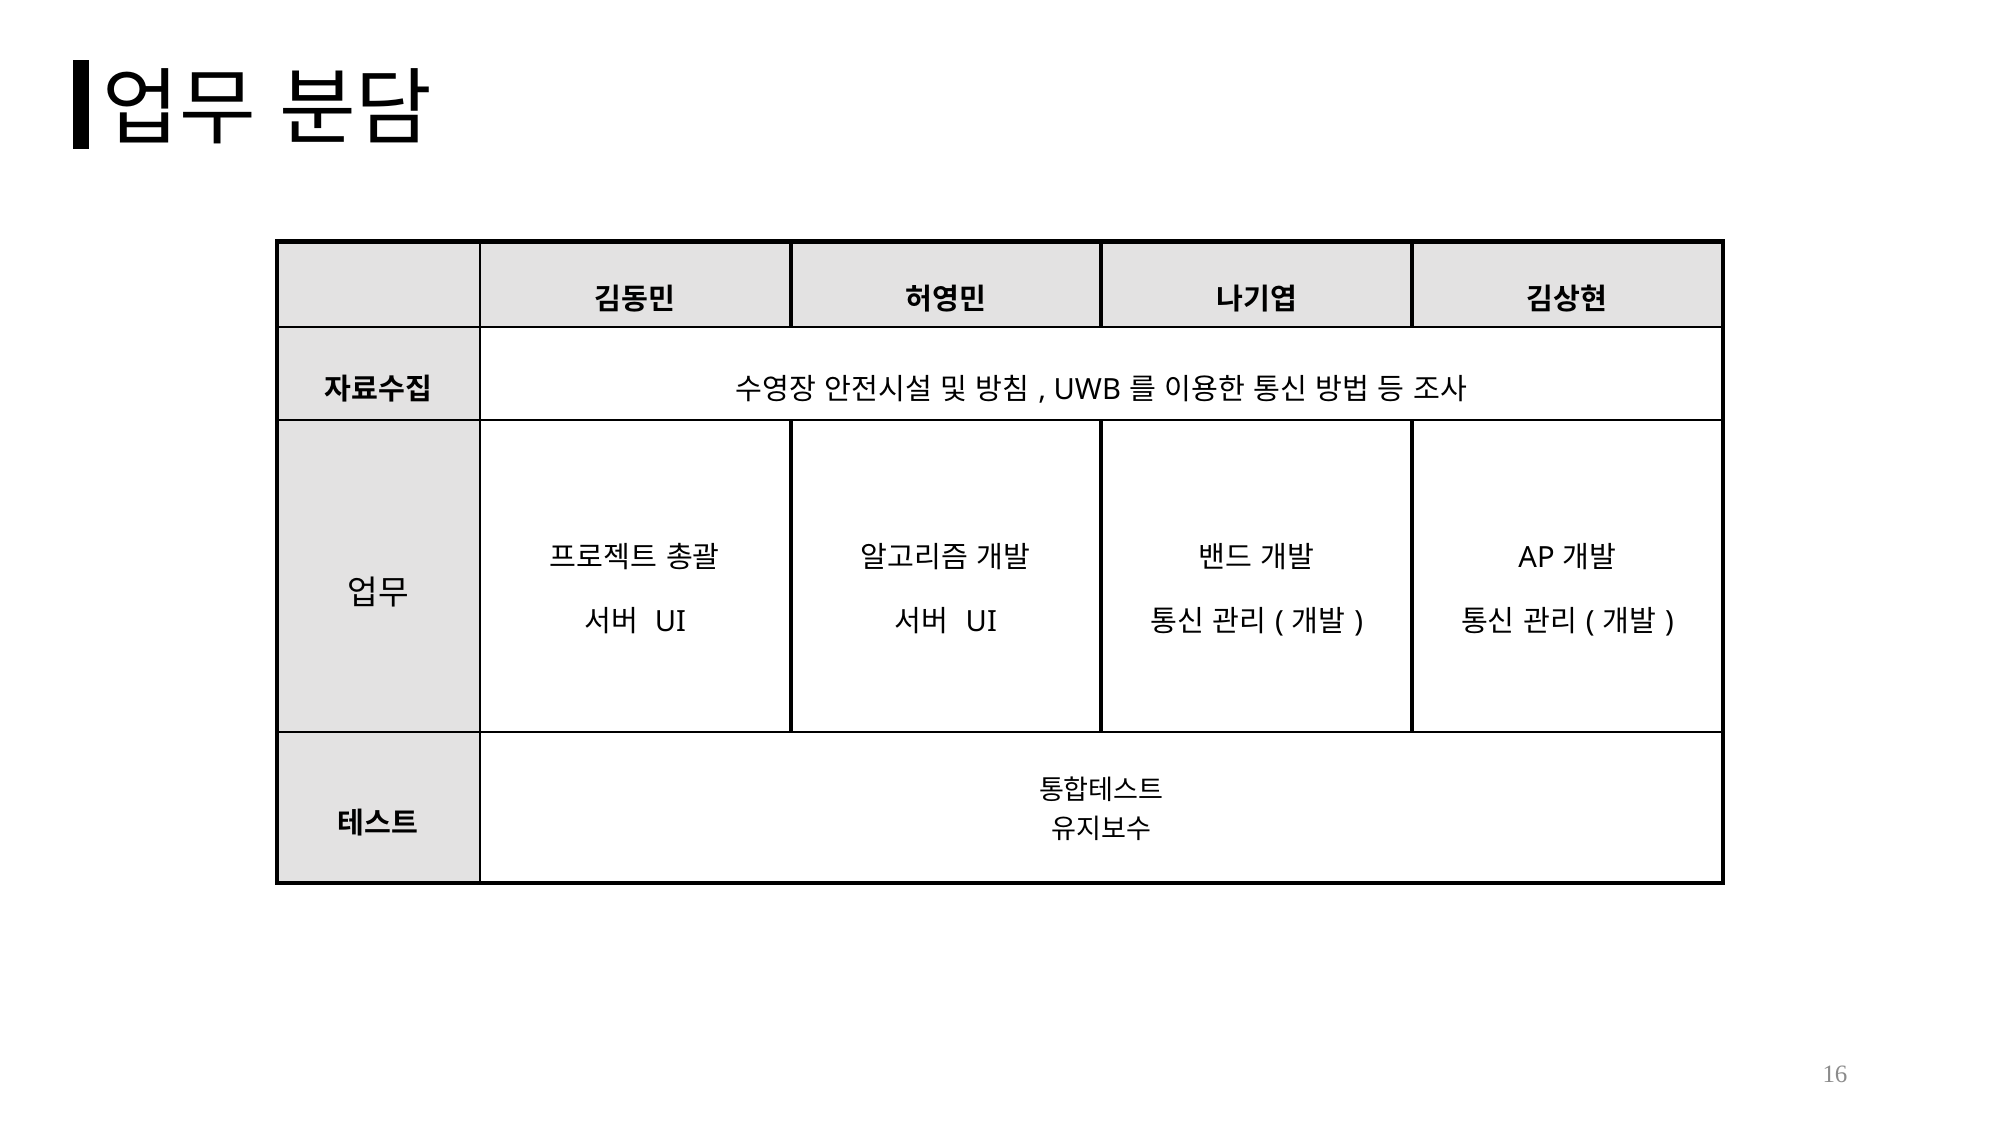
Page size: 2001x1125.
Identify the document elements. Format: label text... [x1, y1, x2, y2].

table_cell 업무 [279, 421, 479, 731]
table_cell 수영장 안전시설 및 방침, UWB를 이용한 통신 방법 등 조사 [481, 328, 1721, 419]
table_cell AP개발 통신 관리(개발) [1414, 421, 1721, 731]
table_cell 프로젝트 총괄 서버 UI [481, 421, 789, 731]
table_cell 통합테스트 유지보수 [481, 733, 1721, 881]
table_header 나기엽 [1103, 244, 1410, 326]
table_cell 알고리즘 개발 서버 UI [793, 421, 1099, 731]
text_box [73, 60, 89, 149]
table_header [279, 244, 479, 326]
table_header 김동민 [481, 244, 789, 326]
table_header 허영민 [793, 244, 1099, 326]
table_header 김상현 [1414, 244, 1721, 326]
table_cell 밴드 개발 통신 관리(개발) [1103, 421, 1410, 731]
text_box 업무 분담 [88, 46, 772, 162]
slide_number 16 [1412, 1042, 1863, 1103]
table_cell 테스트 [279, 733, 479, 881]
table_cell 자료수집 [279, 328, 479, 419]
